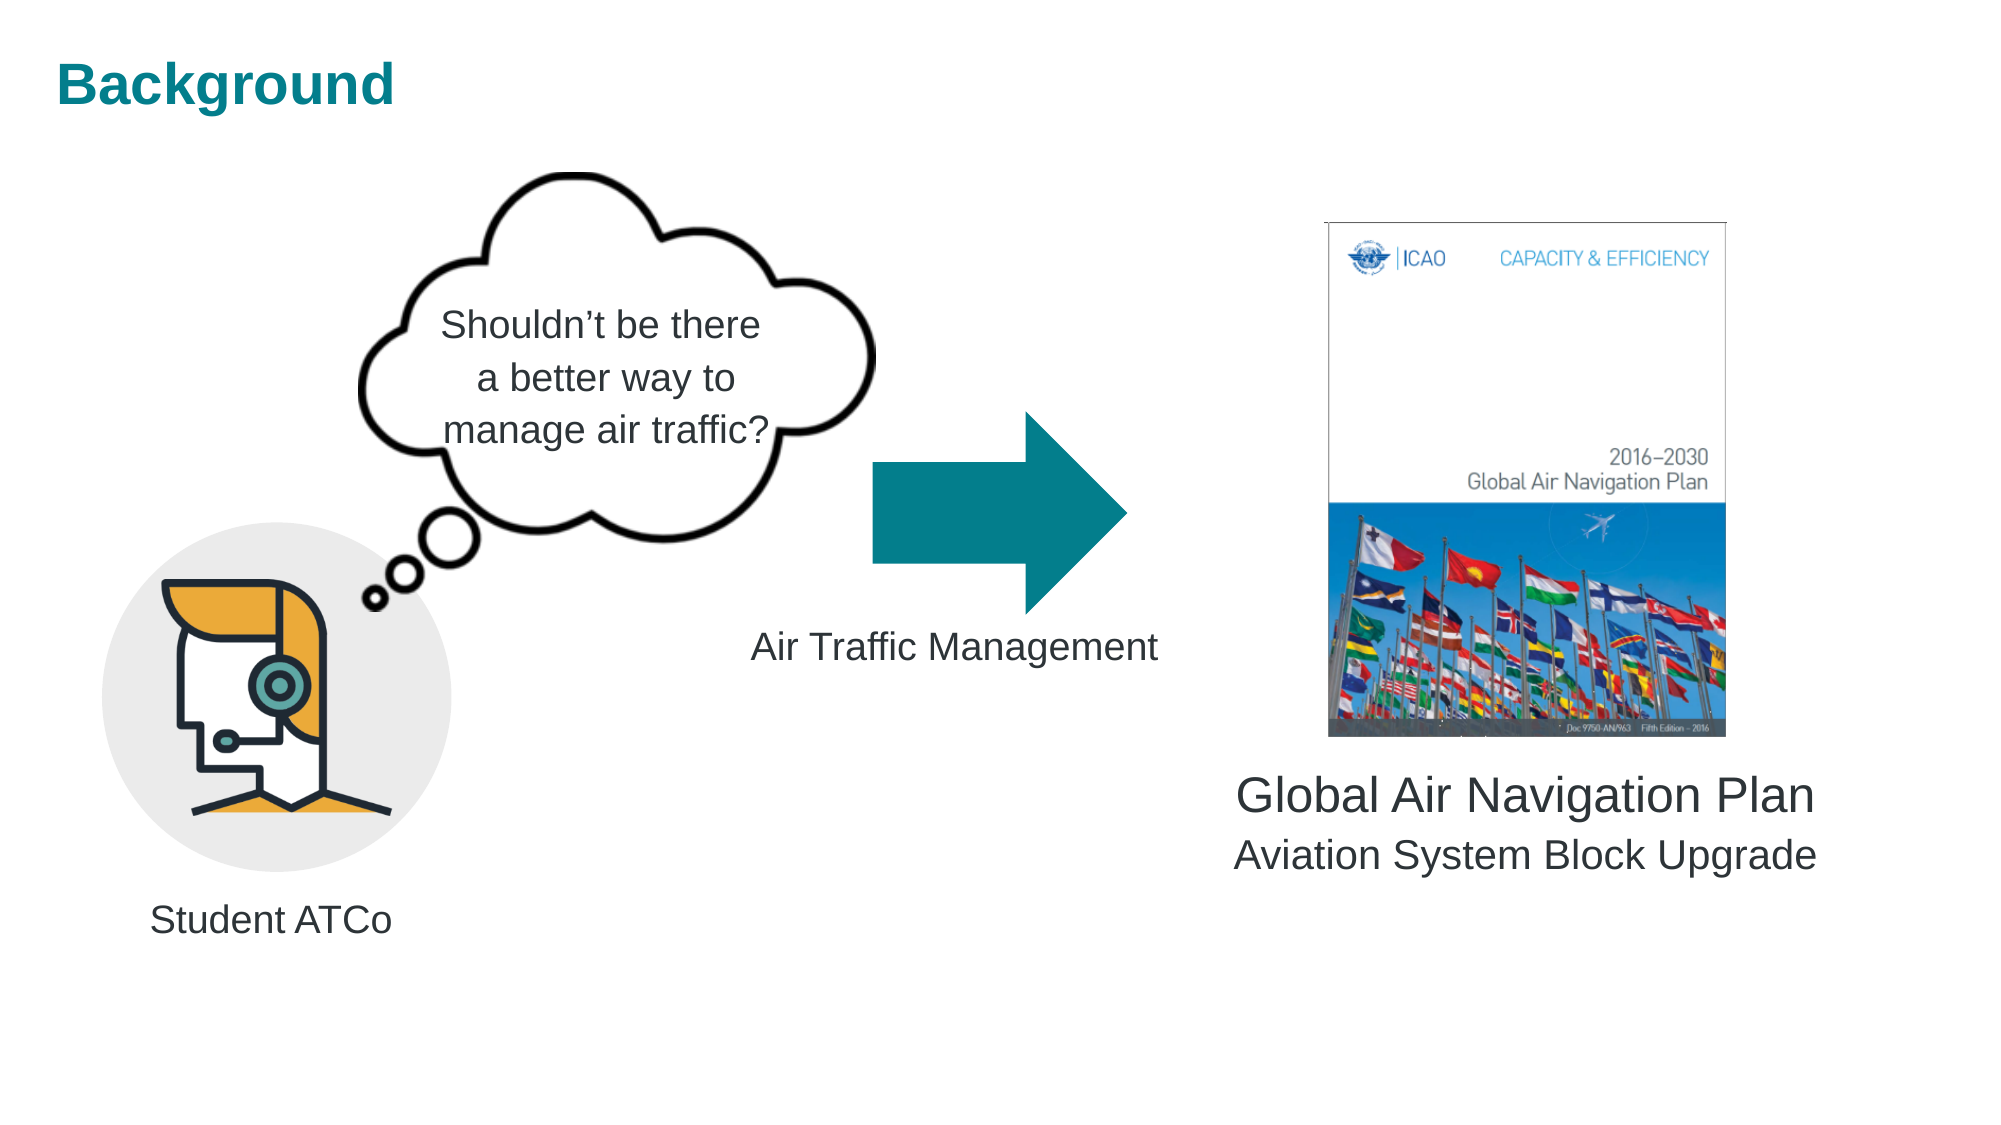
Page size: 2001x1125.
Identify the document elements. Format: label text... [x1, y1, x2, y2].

text_box Background [41, 32, 743, 124]
text_box Global Air Navigation Plan Aviation System Block Upgrade [1200, 749, 1851, 886]
text_box [880, 409, 1130, 608]
text_box Student ATCo [49, 881, 493, 949]
text_box Air Traffic Management [732, 608, 1177, 677]
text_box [101, 522, 452, 873]
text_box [357, 172, 876, 613]
picture [1323, 221, 1728, 738]
